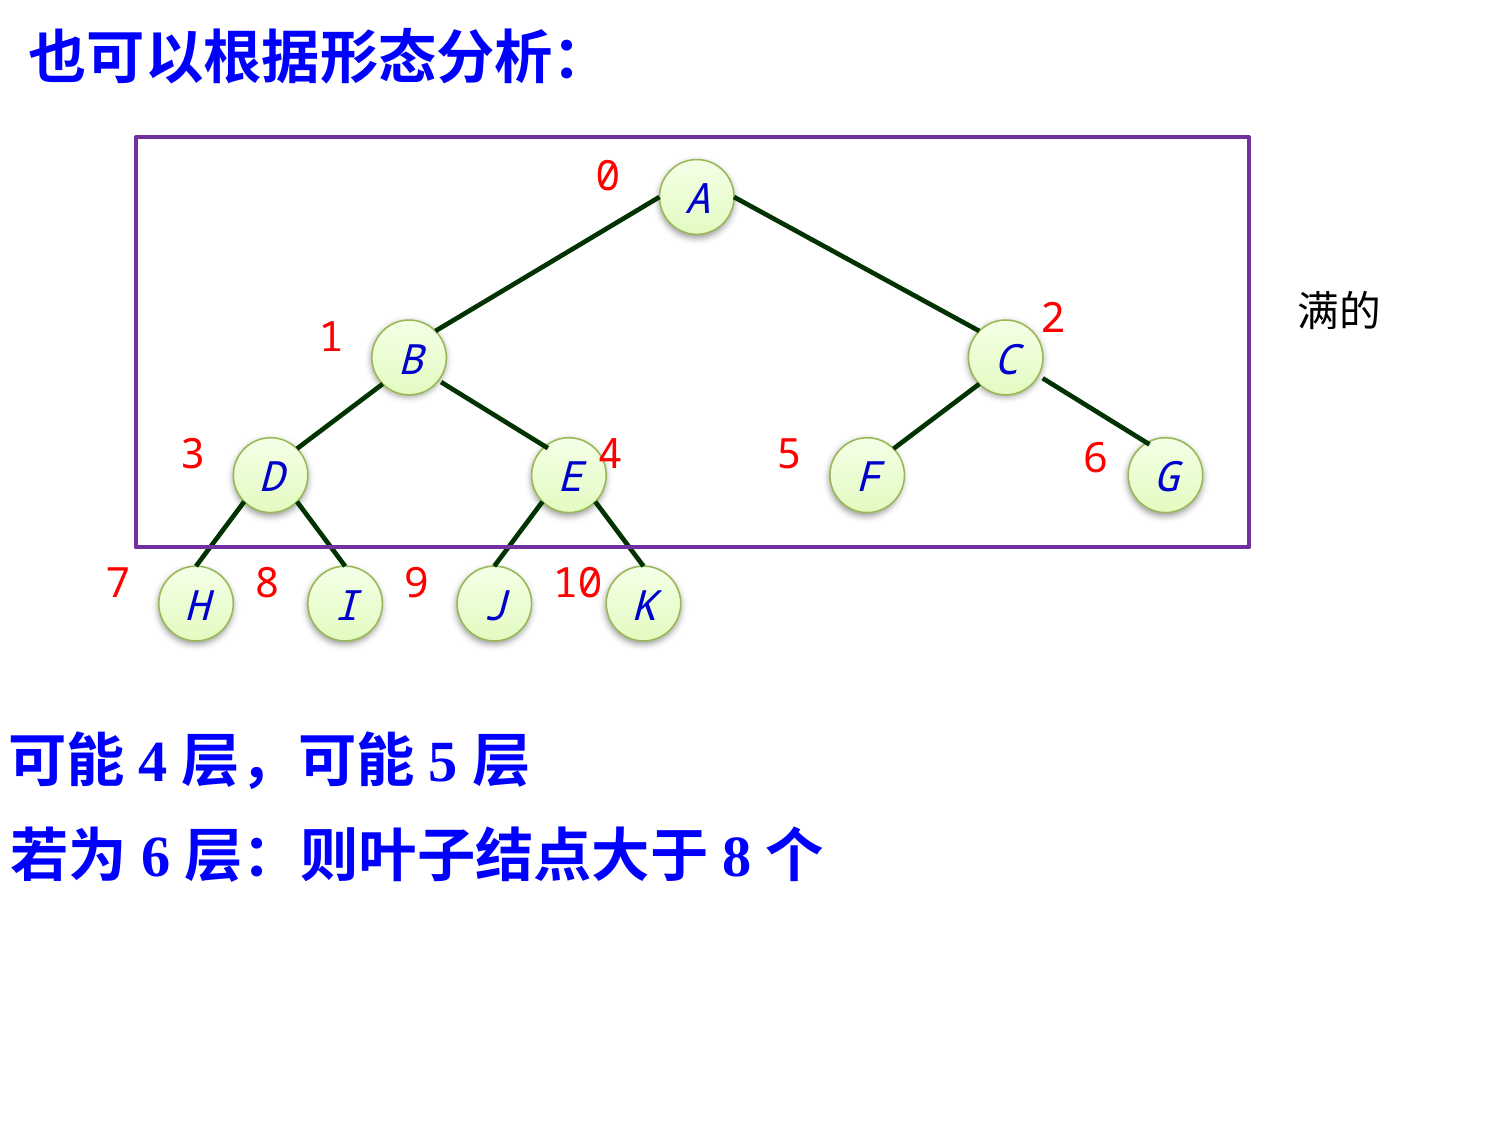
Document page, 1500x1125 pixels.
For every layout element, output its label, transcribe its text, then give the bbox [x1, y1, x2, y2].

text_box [105, 148, 1203, 642]
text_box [135, 136, 1412, 548]
text_box 也可以根据形态分析： [13, 12, 627, 98]
text_box 若为6层：则叶子结点大于8个 [0, 810, 839, 896]
text_box 可能4层，可能5层 [0, 716, 546, 801]
